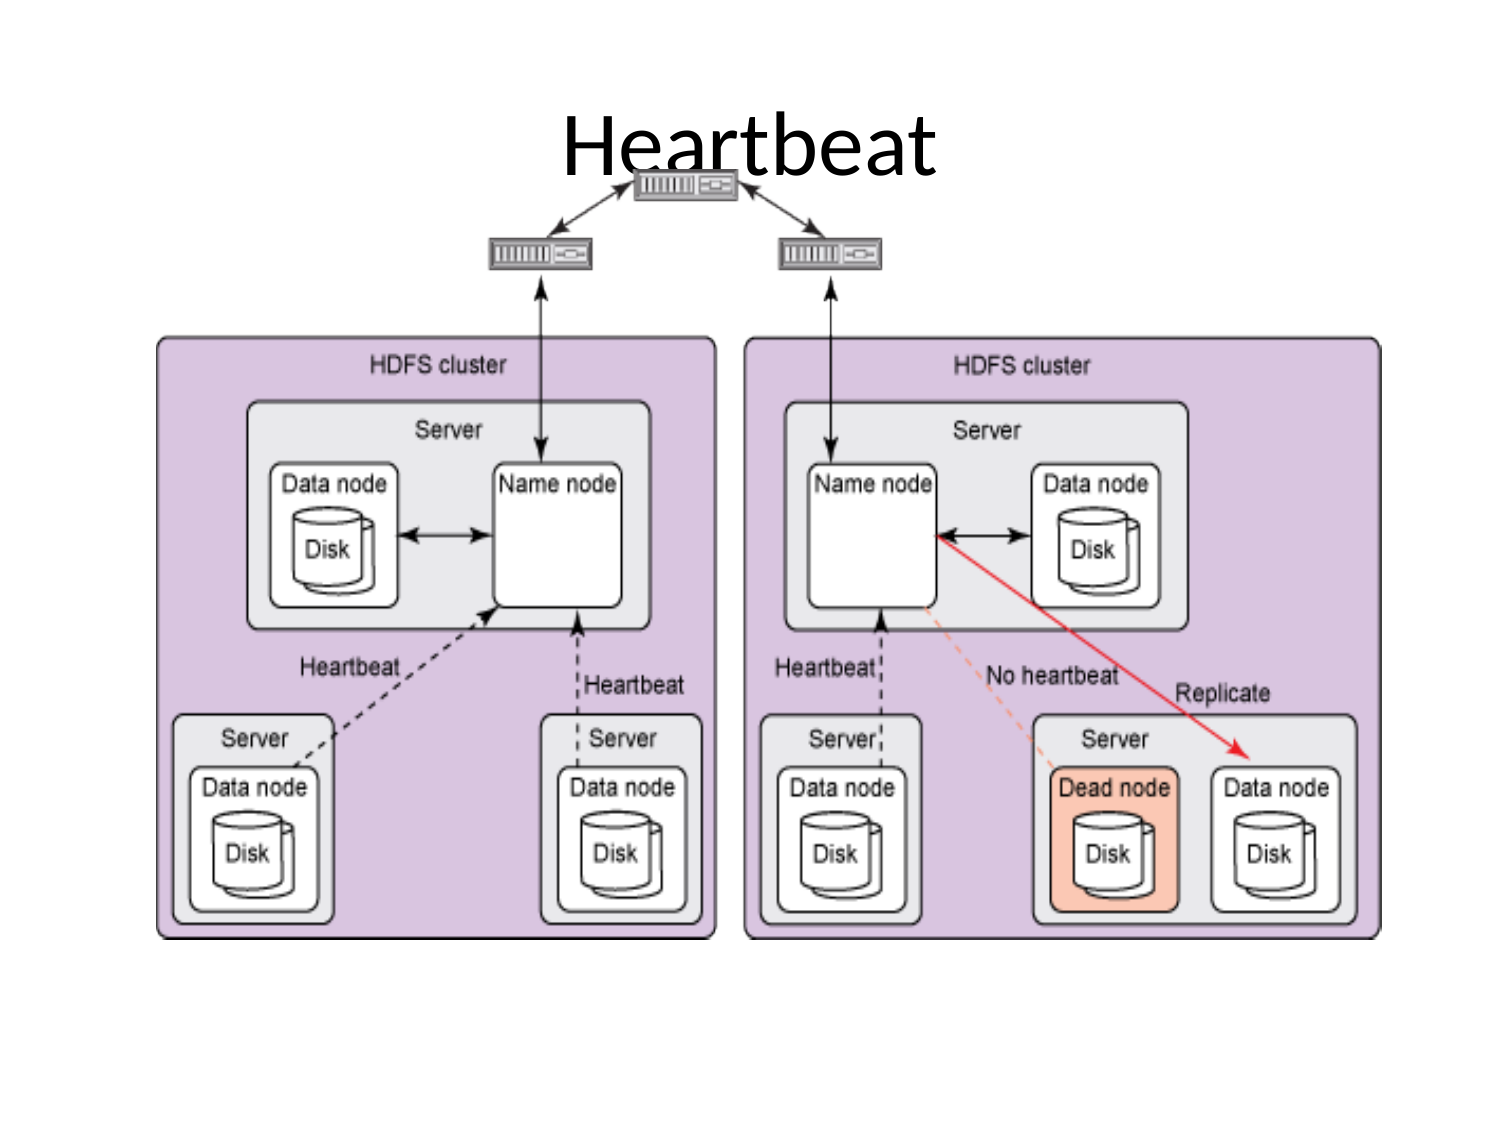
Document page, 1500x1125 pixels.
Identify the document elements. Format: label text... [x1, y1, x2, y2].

picture [156, 169, 1383, 940]
title Heartbeat [75, 45, 1425, 233]
